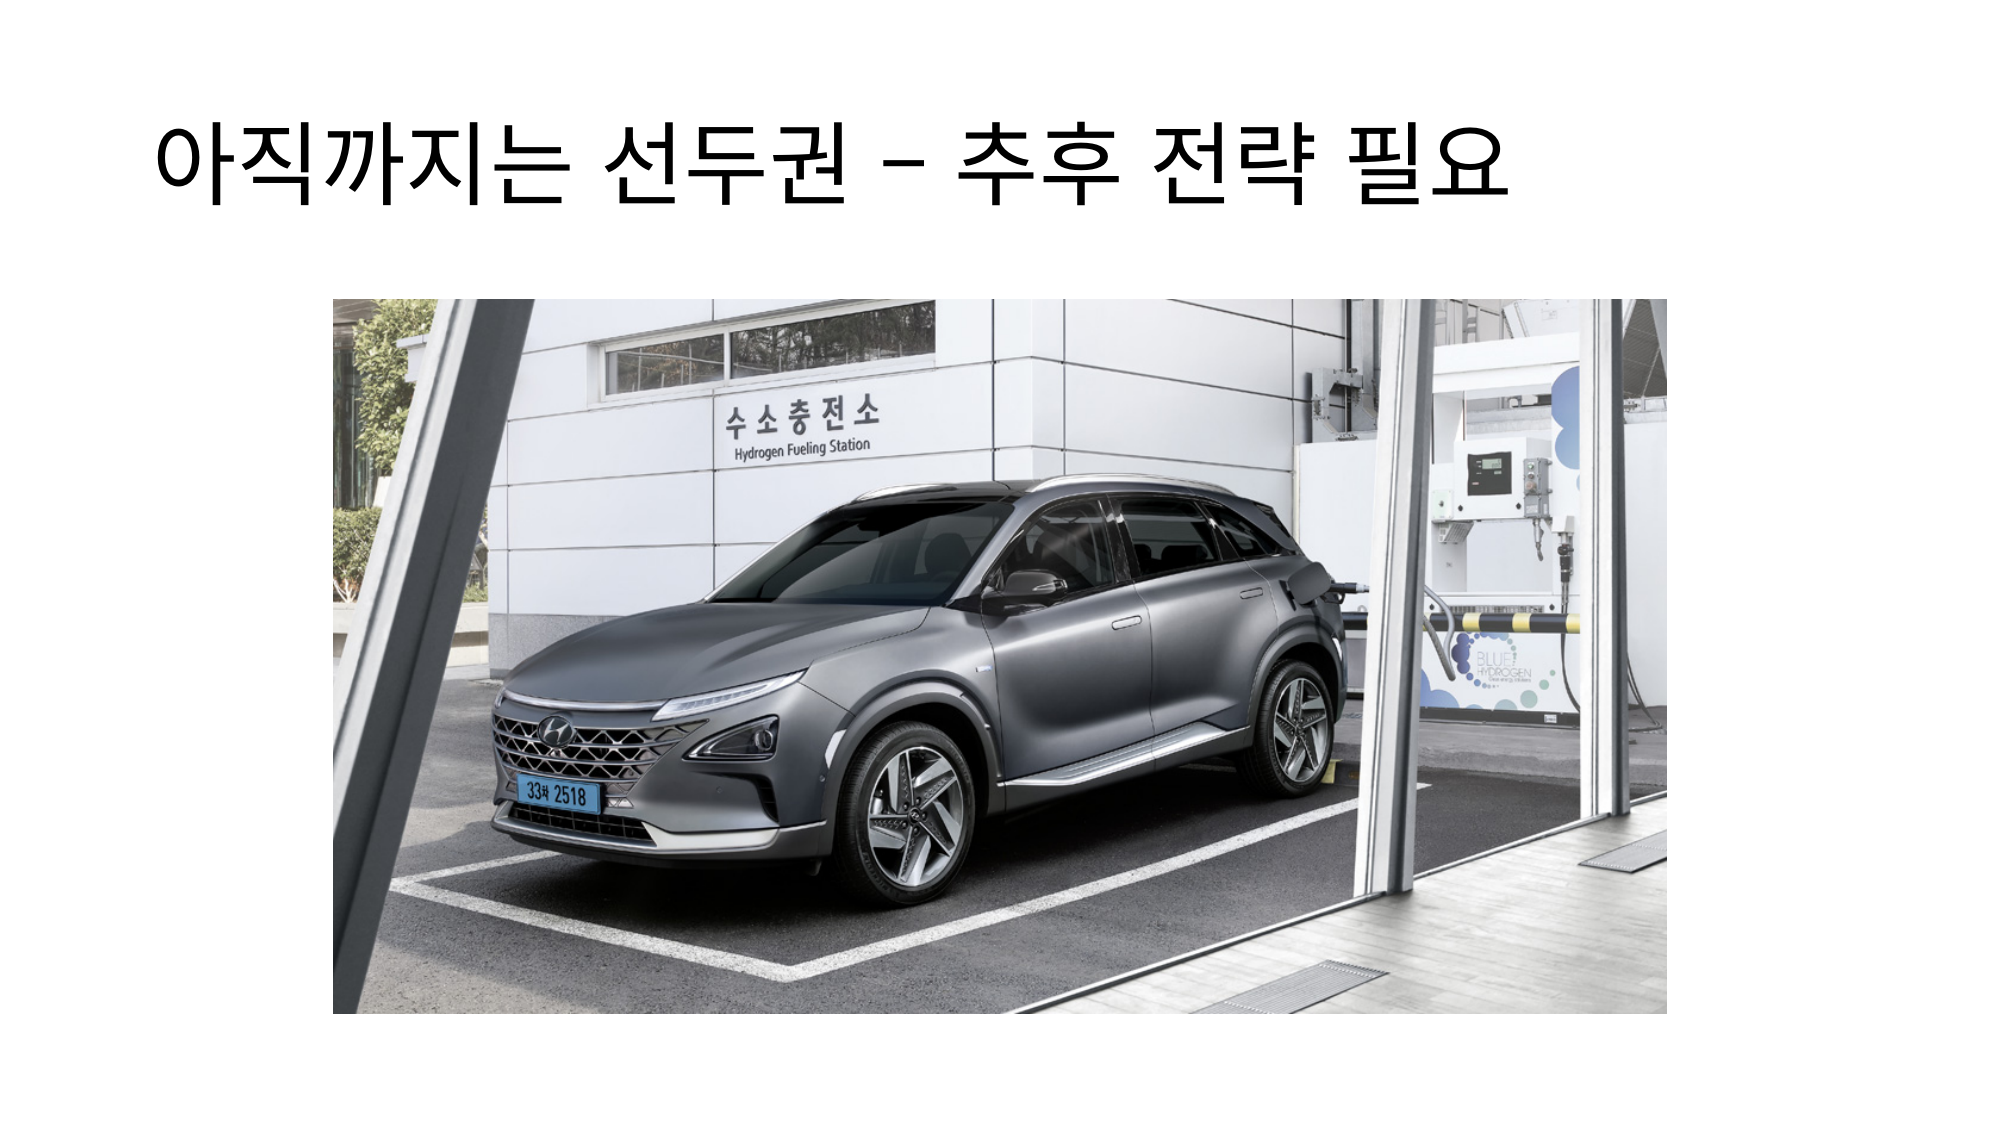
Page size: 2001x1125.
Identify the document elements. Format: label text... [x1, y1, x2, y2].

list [333, 299, 1667, 1014]
title 아직까지는 선두권 – 추후 전략 필요 [137, 59, 1863, 278]
